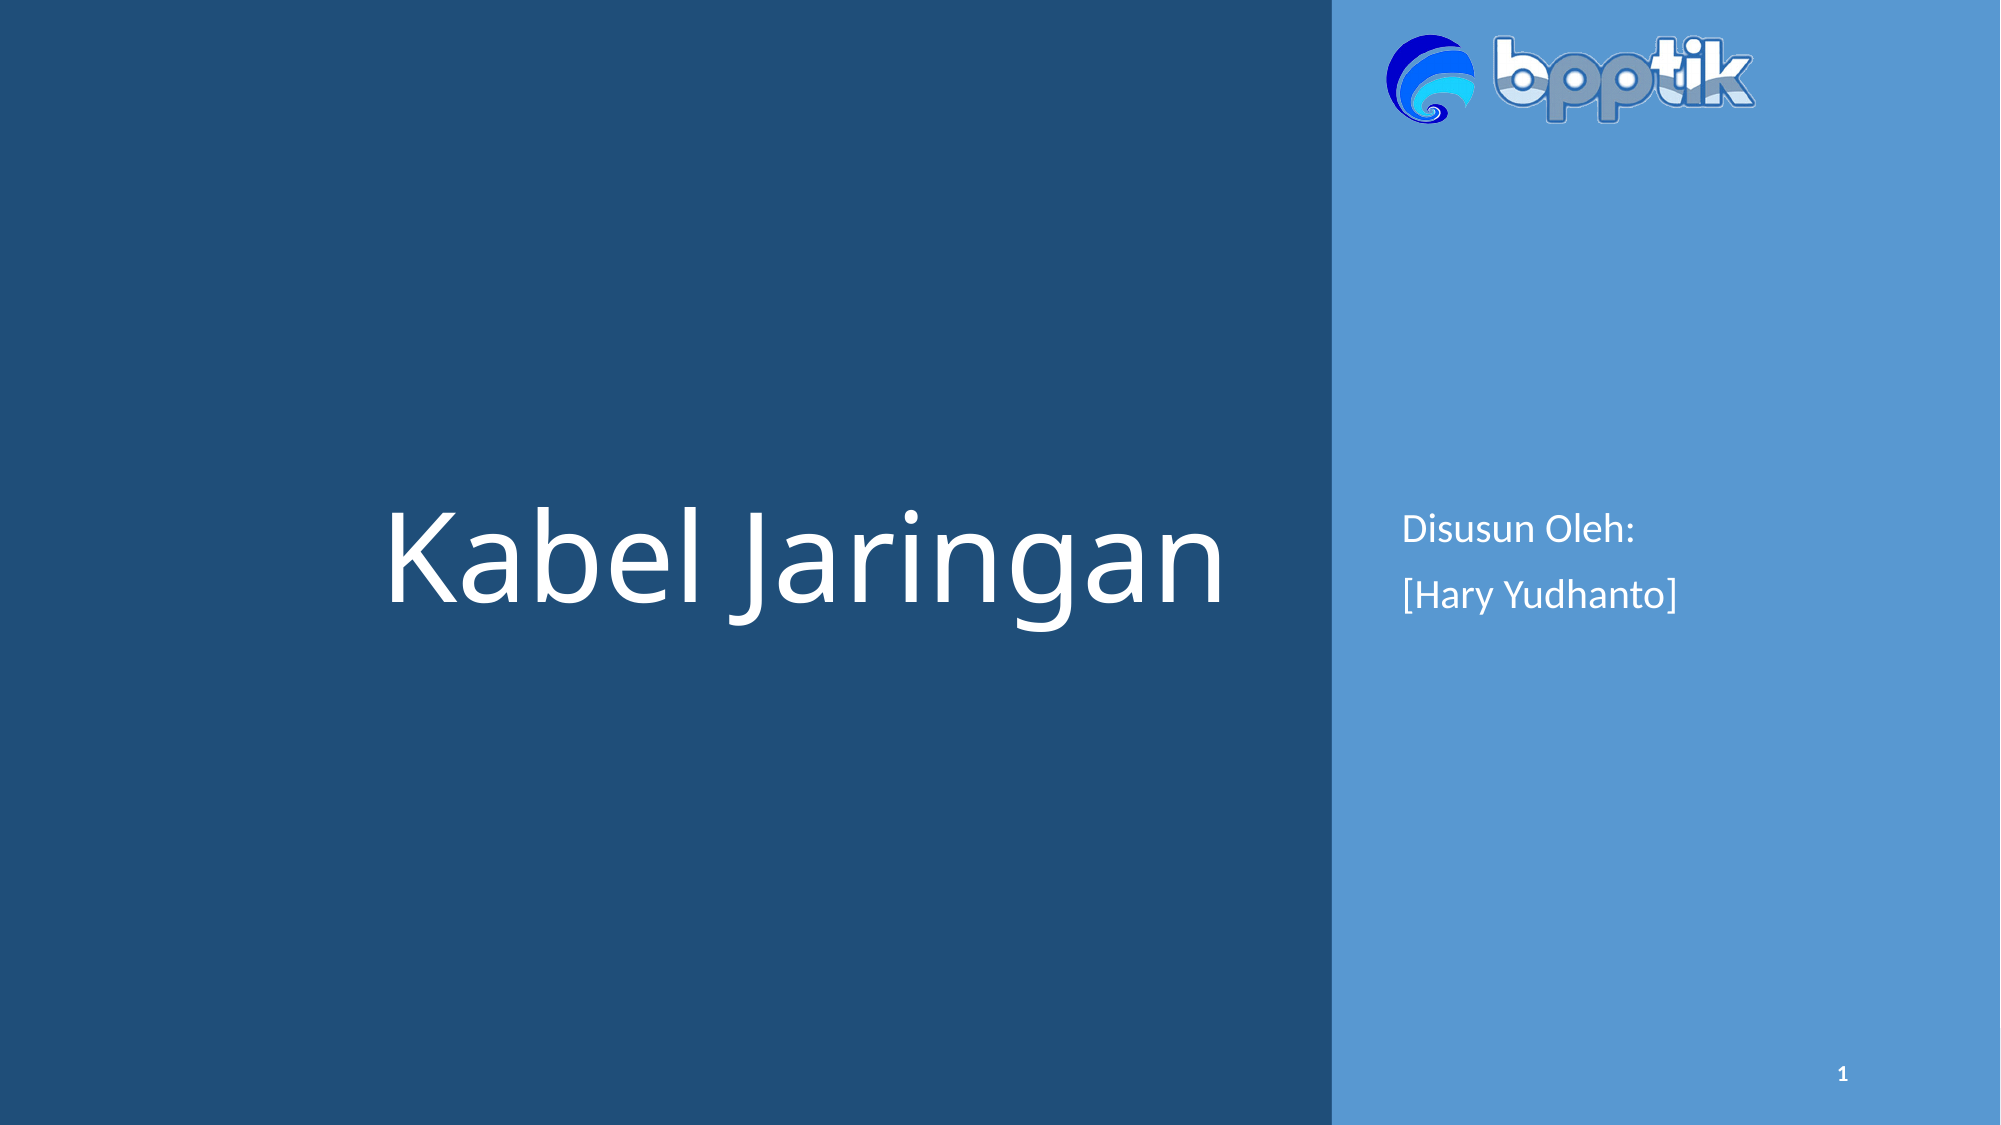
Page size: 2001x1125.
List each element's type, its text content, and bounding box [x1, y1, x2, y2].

text_box [1331, 0, 2000, 1125]
picture [1386, 34, 1756, 124]
slide_number 1 [1413, 1042, 1864, 1103]
title Kabel Jaringan [167, 158, 1278, 967]
subtitle Disusun Oleh: [Hary Yudhanto] [1386, 158, 1895, 967]
text_box [0, 0, 1331, 1125]
